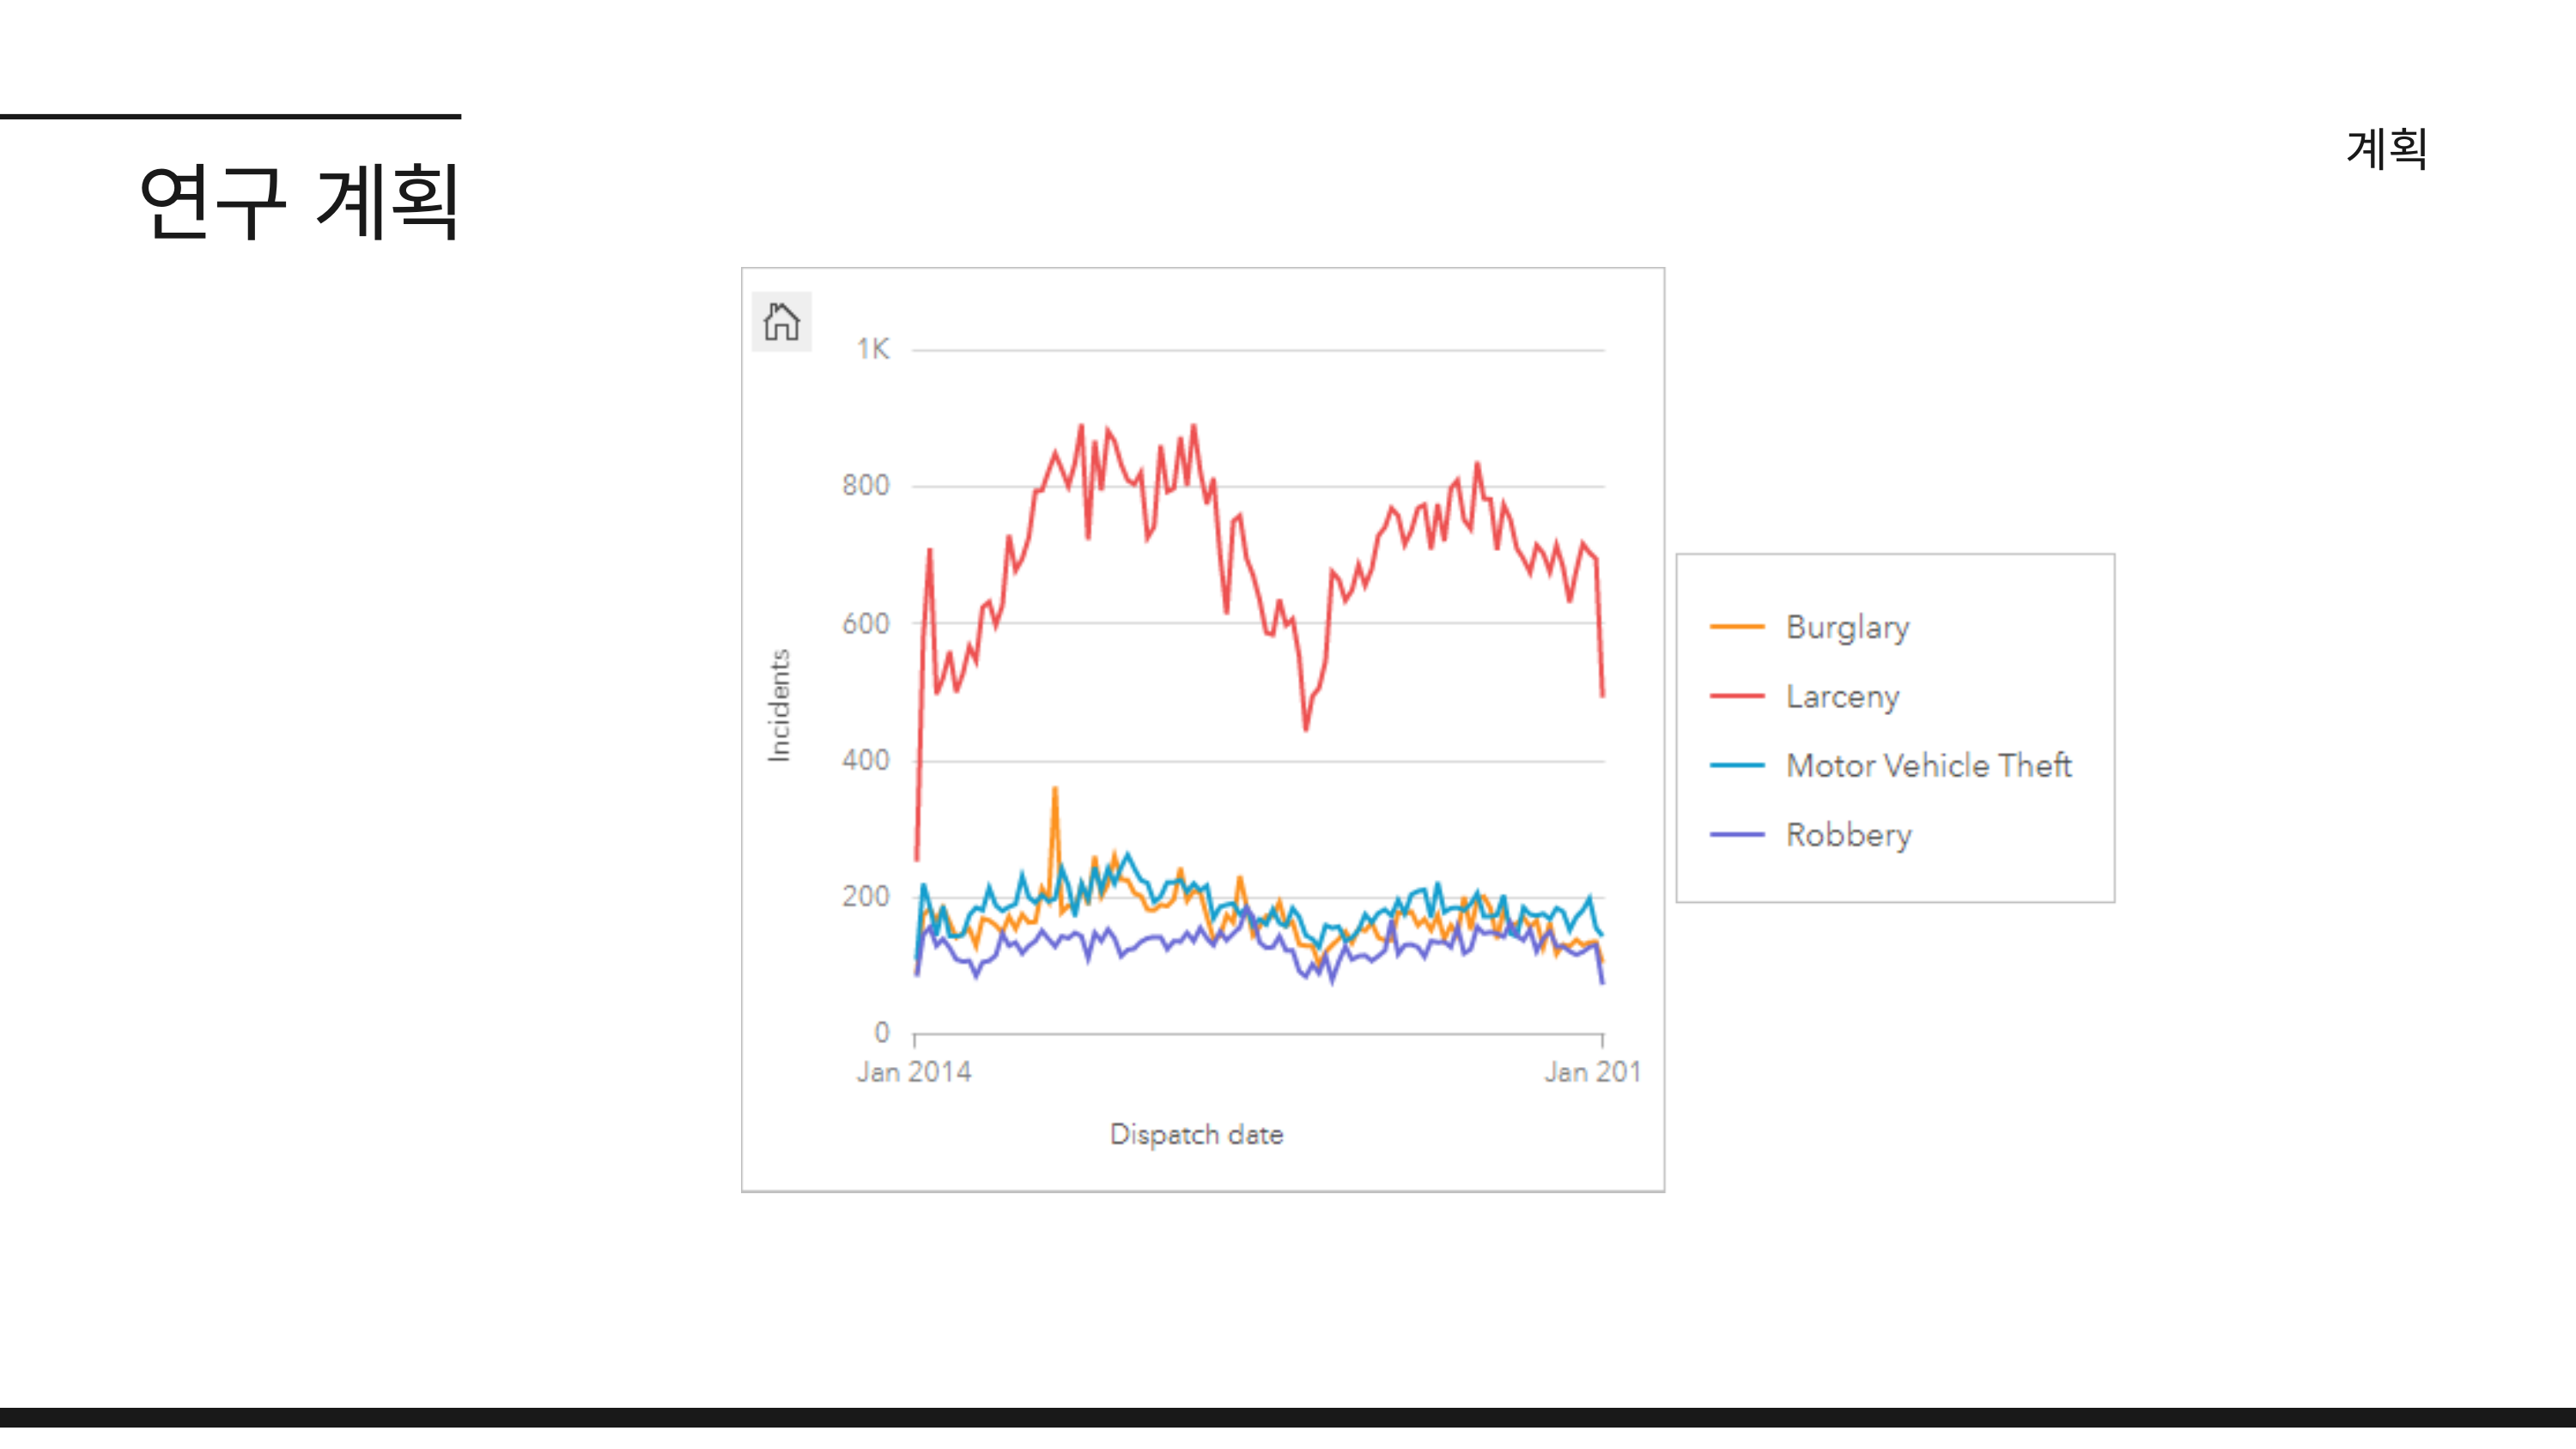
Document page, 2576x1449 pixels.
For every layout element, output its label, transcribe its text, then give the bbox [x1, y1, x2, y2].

picture [741, 267, 2119, 1193]
text_box 계획 [1884, 111, 2432, 177]
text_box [0, 1409, 2576, 1427]
text_box 연구 계획 [118, 132, 466, 252]
